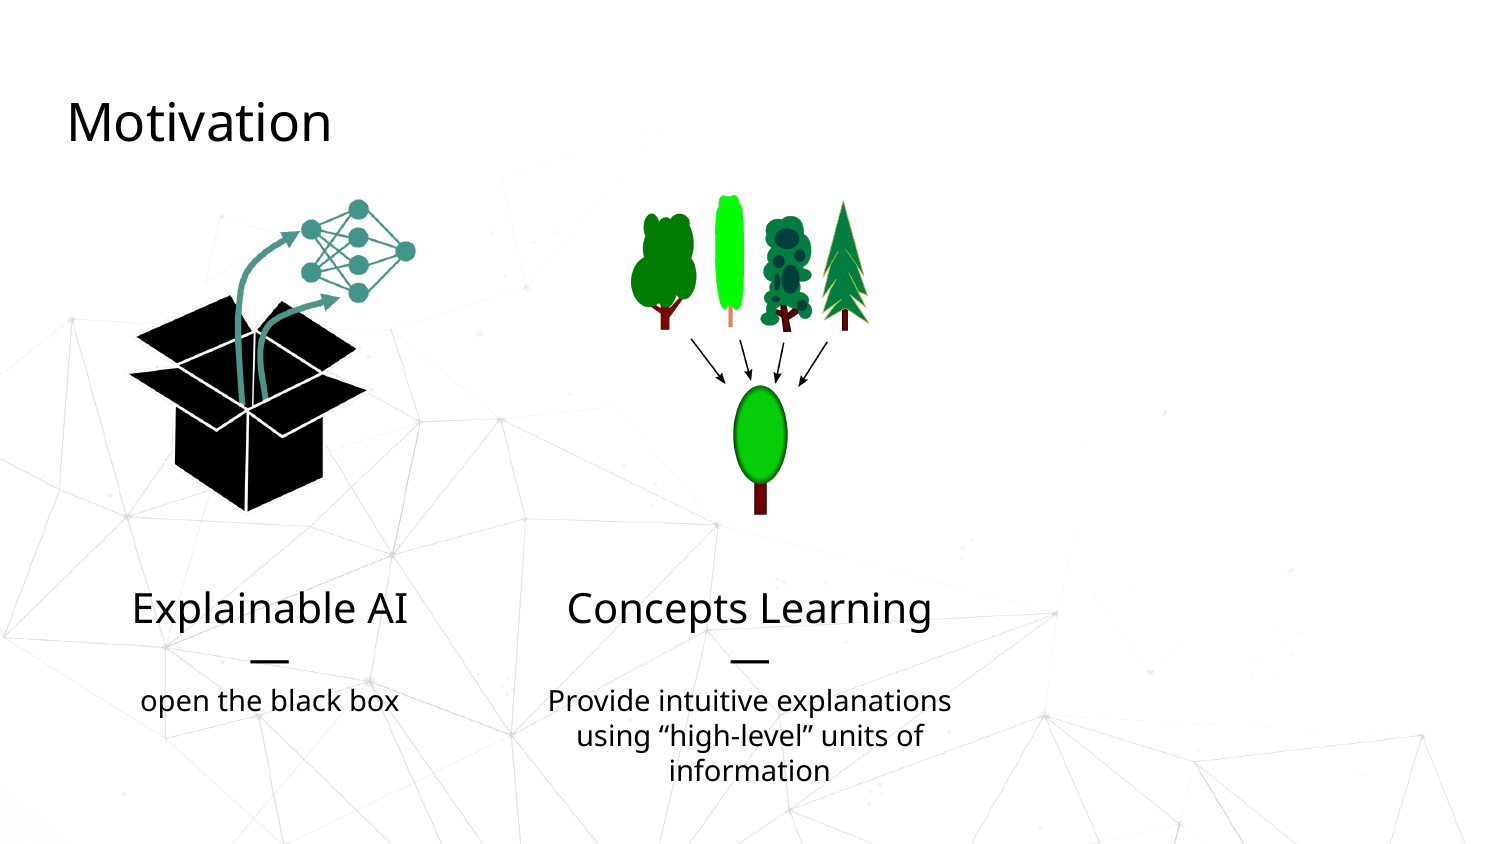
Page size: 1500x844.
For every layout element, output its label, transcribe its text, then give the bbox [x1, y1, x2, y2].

title Motivation [51, 72, 1449, 167]
text_box Explainable AI — open the black box [46, 567, 494, 732]
text_box Concepts Learning — Provide intuitive explanations using “high-level” units of information [526, 567, 974, 802]
picture [631, 194, 869, 516]
picture [123, 194, 417, 516]
